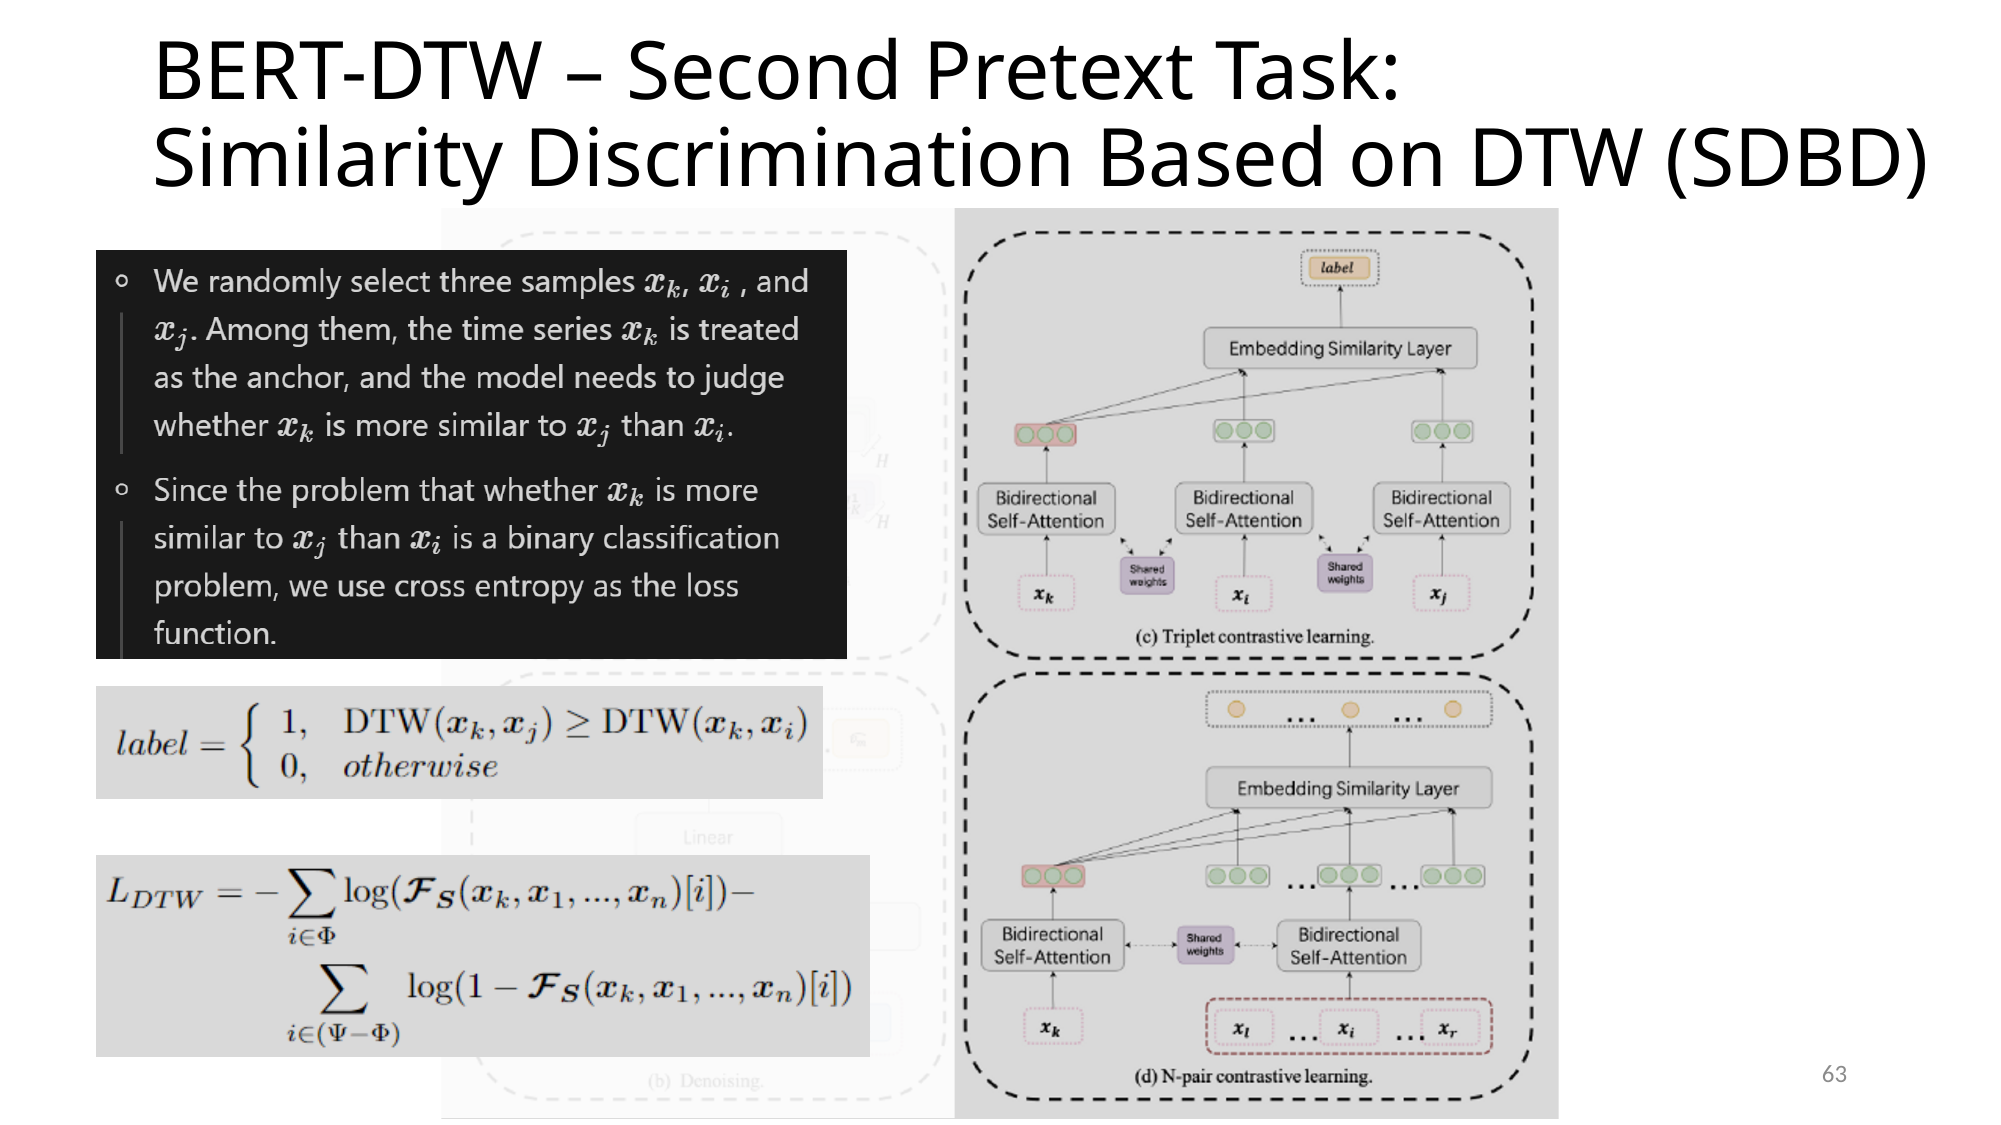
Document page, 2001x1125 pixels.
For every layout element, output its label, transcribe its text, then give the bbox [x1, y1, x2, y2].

title BERT-DTW – Second Pretext Task: Similarity Discrimination Based on DTW (SDBD) [137, 8, 1955, 226]
slide_number 63 [1559, 1042, 1863, 1103]
picture [96, 686, 824, 799]
picture [96, 855, 870, 1058]
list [441, 208, 1559, 1119]
picture [96, 250, 847, 659]
